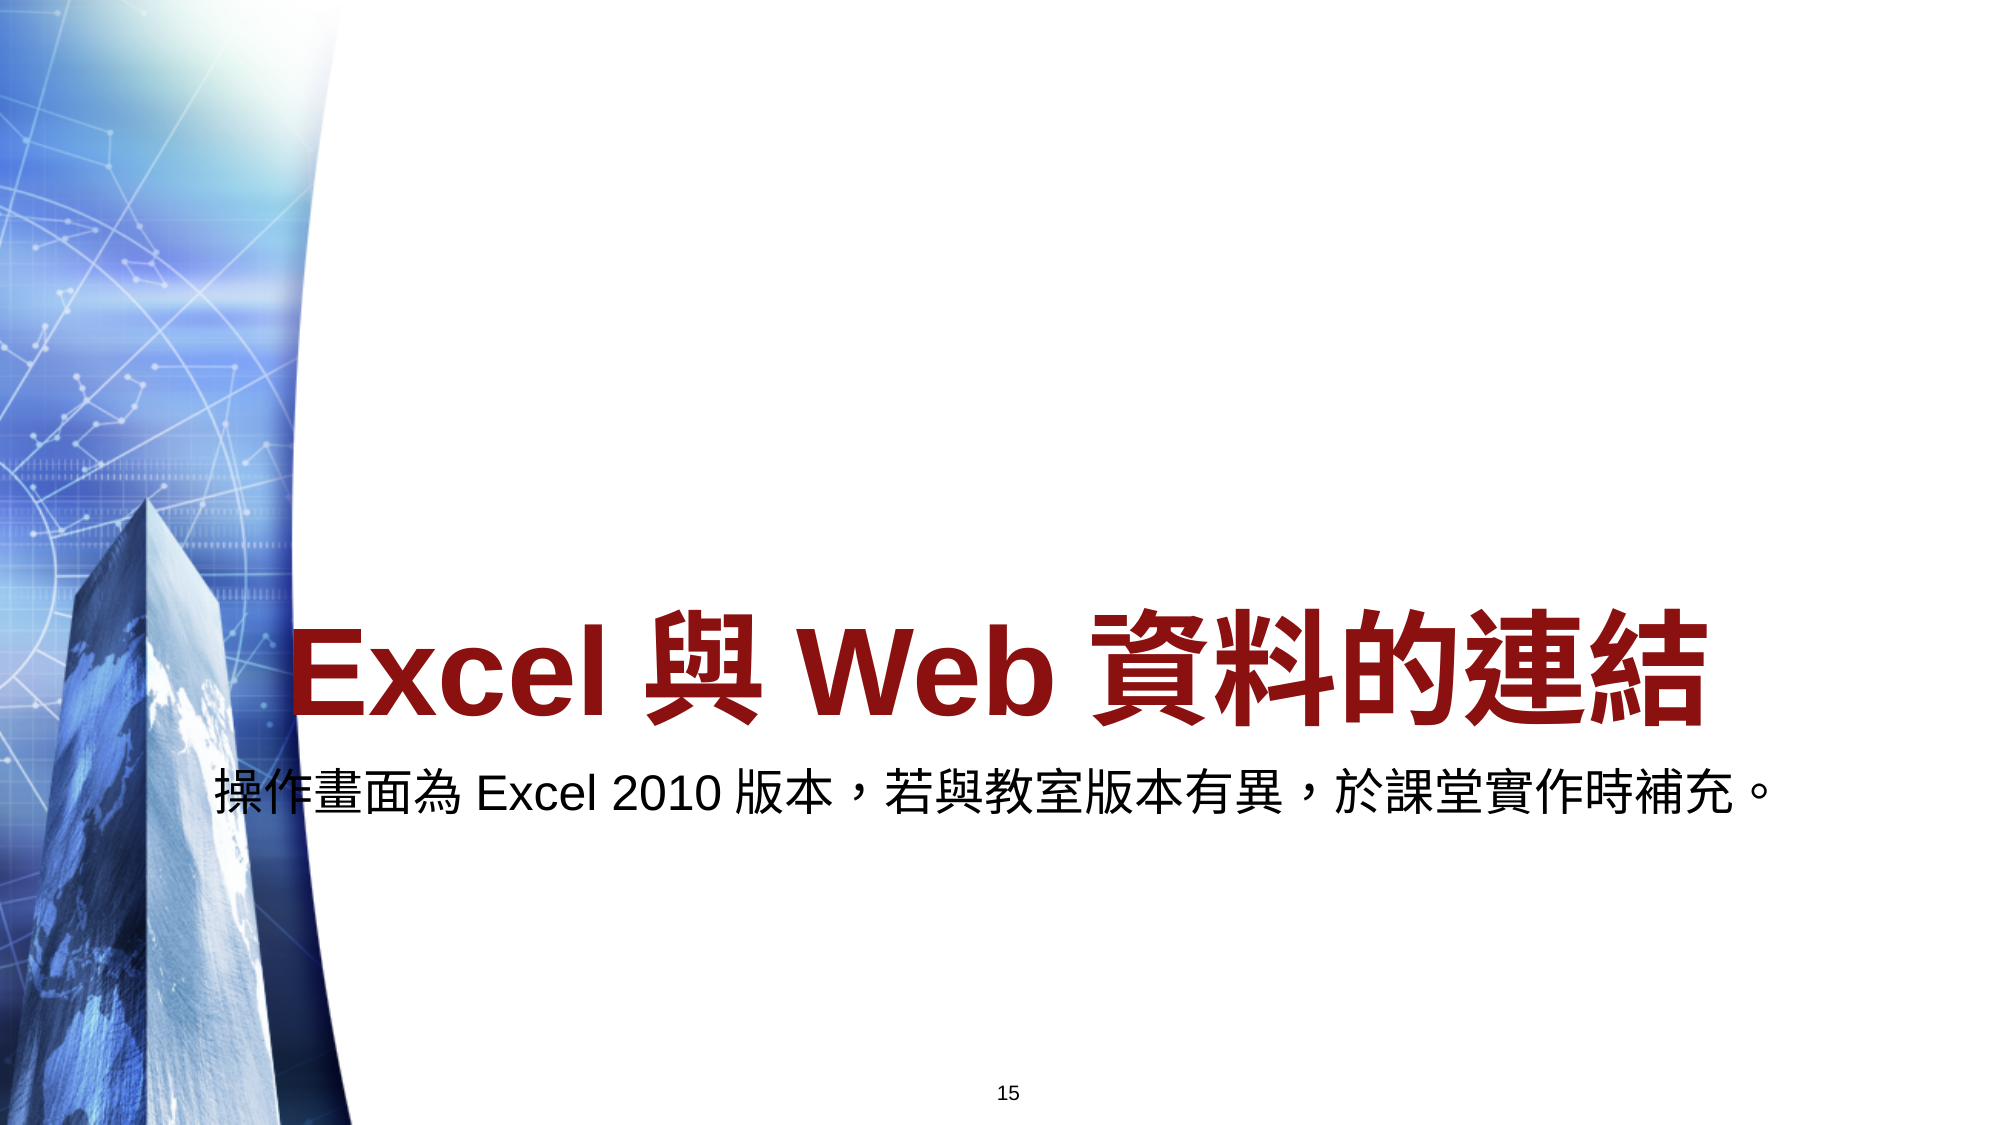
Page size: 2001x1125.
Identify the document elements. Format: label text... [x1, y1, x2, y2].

picture [0, 0, 400, 1125]
slide_number 15 [916, 1071, 1100, 1115]
list 操作畫面為Excel 2010版本，若與教室版本有異，於課堂實作時補充。 [136, 752, 1862, 999]
title Excel與Web資料的連結 [136, 280, 1862, 749]
